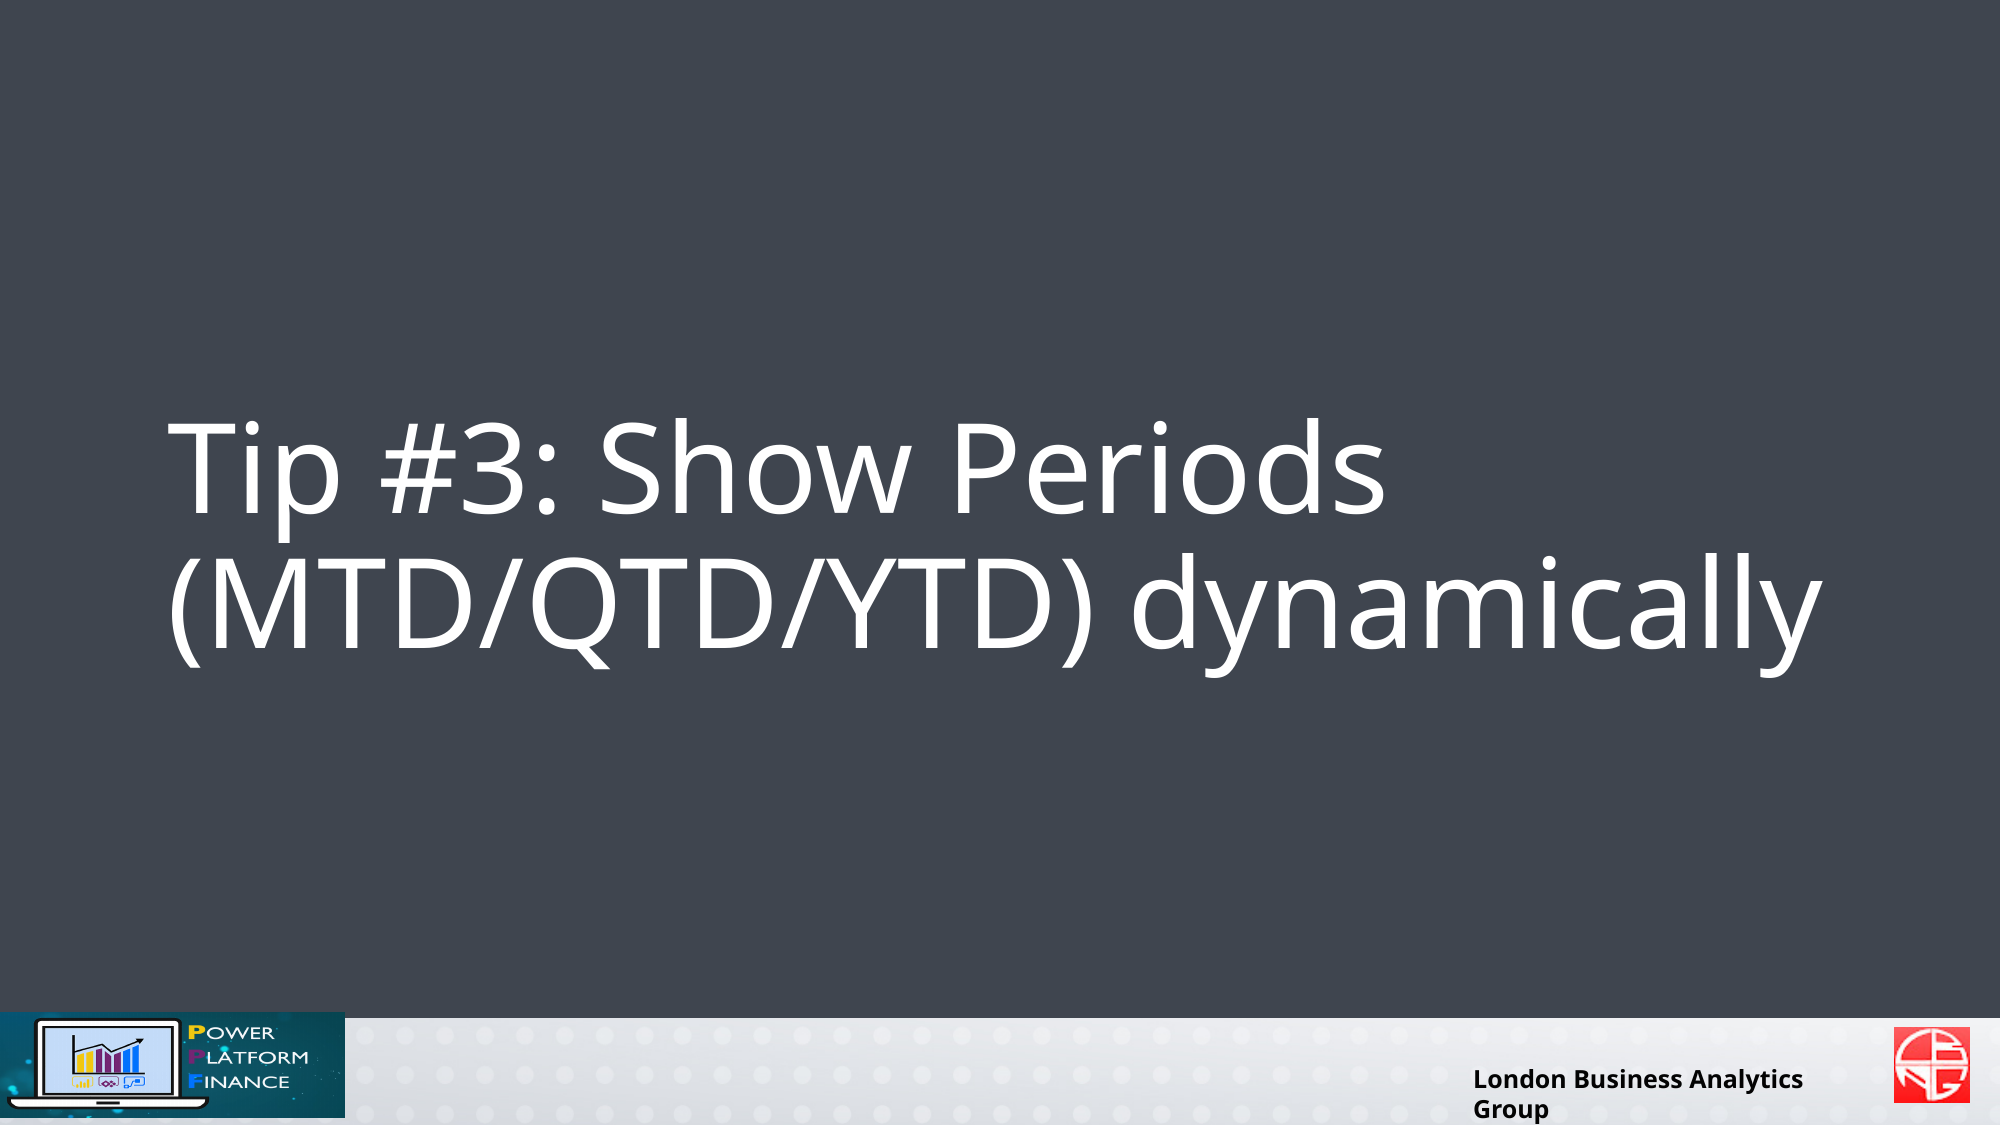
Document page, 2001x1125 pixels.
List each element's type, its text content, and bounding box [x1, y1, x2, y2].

picture [0, 1012, 2000, 1125]
title Tip #3: Show Periods (MTD/QTD/YTD) dynamically [152, 344, 1895, 736]
